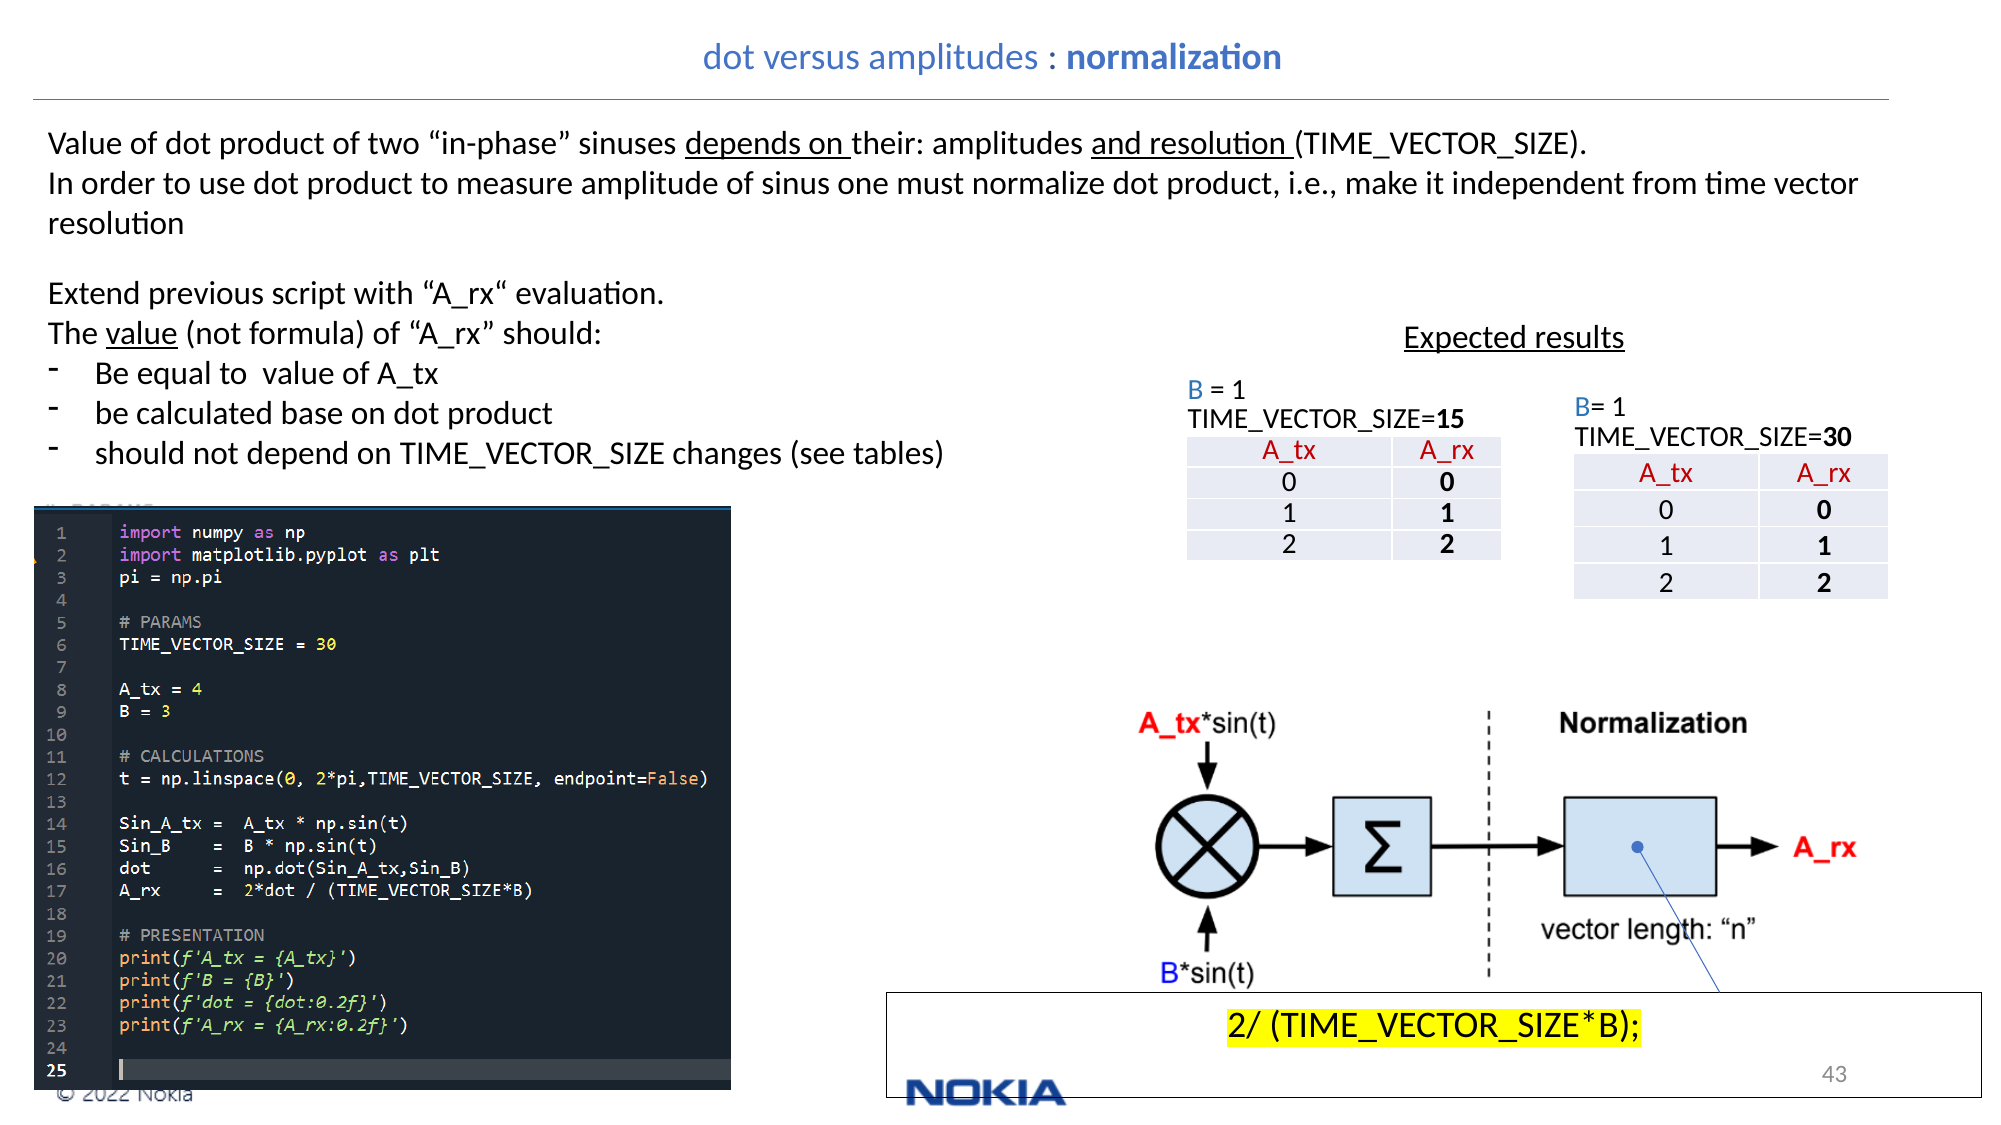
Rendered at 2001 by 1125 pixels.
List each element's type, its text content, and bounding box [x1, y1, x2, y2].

table_cell A_rx [1760, 454, 1888, 489]
table_cell 1 [1760, 527, 1888, 562]
table_cell 1 [1393, 499, 1501, 529]
table_cell 0 [1393, 468, 1501, 498]
text_box dot versus amplitudes : normalization [94, 24, 1891, 85]
table_header B= 1 TIME_VECTOR_SIZE=30 [1574, 383, 1888, 453]
table_cell 0 [1760, 491, 1888, 526]
table_cell 1 [1187, 499, 1391, 529]
table_cell 2 [1187, 531, 1391, 560]
picture [34, 495, 1167, 1111]
table_cell 2 [1760, 564, 1888, 599]
table_cell A_rx [1393, 437, 1501, 466]
text_box 2/ (TIME_VECTOR_SIZE*B); [886, 992, 1982, 1098]
table_cell 0 [1574, 491, 1758, 526]
table_cell 2 [1393, 531, 1501, 560]
text_box Expected results [1365, 307, 1664, 363]
table_header B = 1 TIME_VECTOR_SIZE=15 [1187, 377, 1501, 435]
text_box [1637, 846, 1720, 993]
picture [1132, 701, 1863, 993]
table_cell A_tx [1187, 437, 1391, 466]
text_box Extend previous script with “A_rx“ evaluation. The value (not formula) of “A_rx” should: Be equal to value of A_tx be calculated base on dot product should not depend on TIME_VECTOR_SIZE changes (see tables) [33, 264, 1013, 479]
table_cell A_tx [1574, 454, 1758, 489]
text_box Value of dot product of two “in-phase” sinuses depends on their: amplitudes and resolution (TIME_VECTOR_SIZE). In order to use dot product to measure amplitude of sinus one must normalize dot product, i.e., make it independent from time vector resolution [33, 113, 1967, 249]
table_cell 0 [1187, 468, 1391, 498]
table_cell 2 [1574, 564, 1758, 599]
table_cell 1 [1574, 527, 1758, 562]
slide_number 43 [1412, 1098, 1863, 1103]
